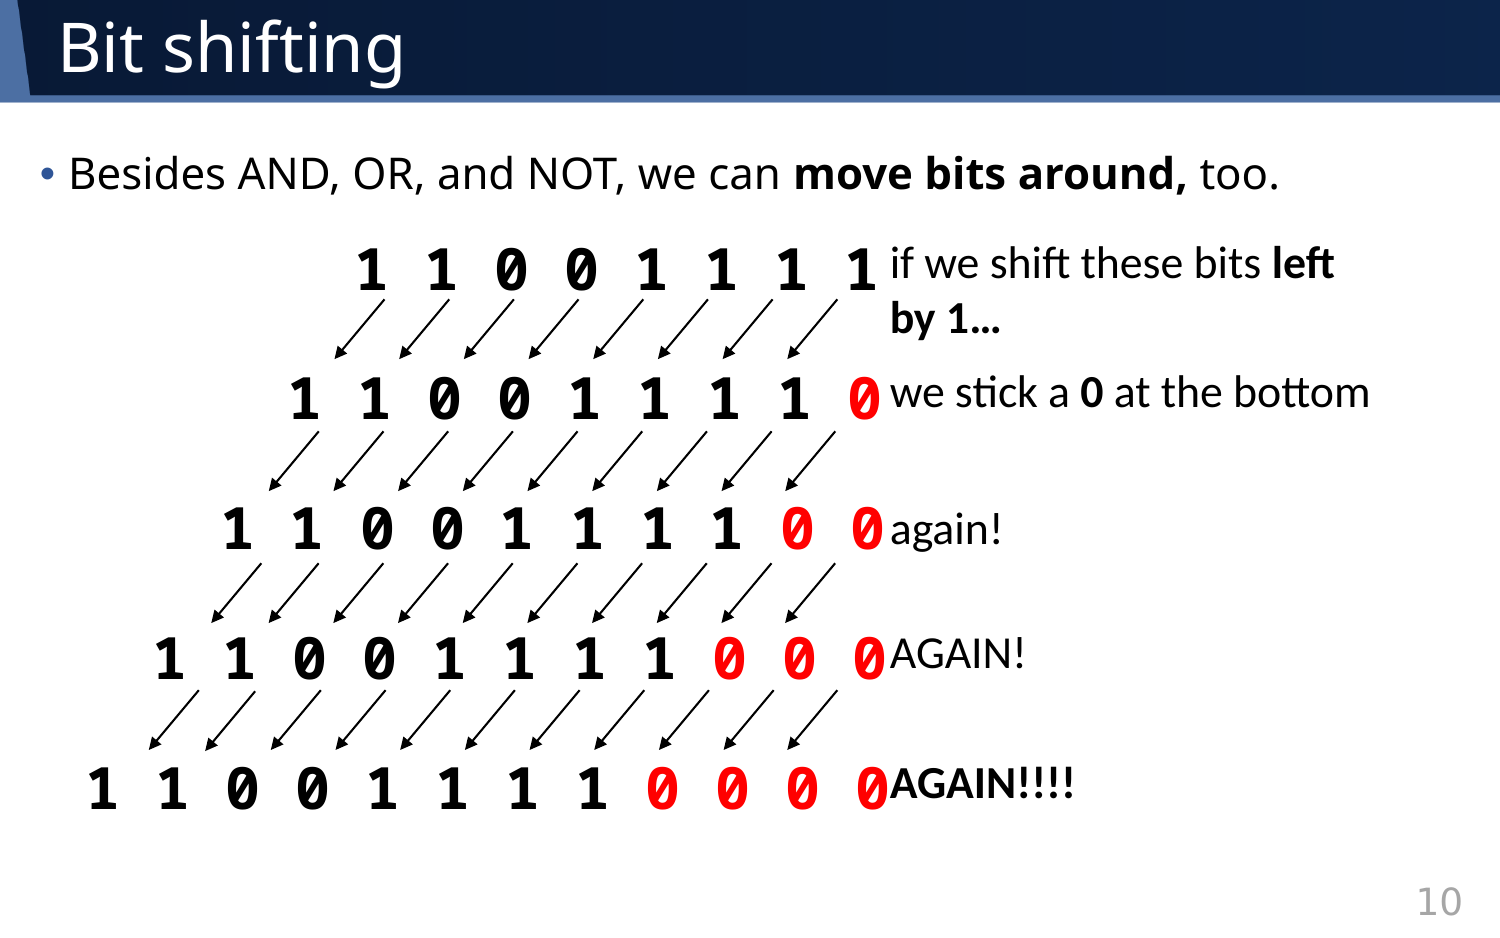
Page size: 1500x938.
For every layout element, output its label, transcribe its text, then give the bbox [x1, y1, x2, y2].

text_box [211, 563, 836, 624]
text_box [334, 299, 838, 360]
slide_number 10 [1376, 875, 1478, 926]
text_box 1 1 0 0 1 1 1 1 [339, 224, 895, 309]
text_box 1 1 0 0 1 1 1 1 0 [272, 353, 898, 439]
picture [0, 0, 1500, 938]
text_box we stick a 0 at the bottom [874, 353, 1475, 424]
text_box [148, 690, 838, 752]
text_box again! [874, 491, 1475, 561]
text_box 1 1 0 0 1 1 1 1 0 0 0 [137, 613, 903, 699]
text_box 1 1 0 0 1 1 1 1 0 0 [205, 483, 900, 569]
text_box 1 1 0 0 1 1 1 1 0 0 0 0 [70, 743, 906, 829]
text_box if we shift these bits left by 1… [875, 225, 1397, 350]
text_box AGAIN!!!! [874, 745, 1475, 816]
title Bit shifting [42, 3, 1500, 97]
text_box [268, 431, 836, 492]
list Besides AND, OR, and NOT, we can move bits around, too. [24, 144, 1463, 233]
text_box AGAIN! [874, 615, 1475, 686]
